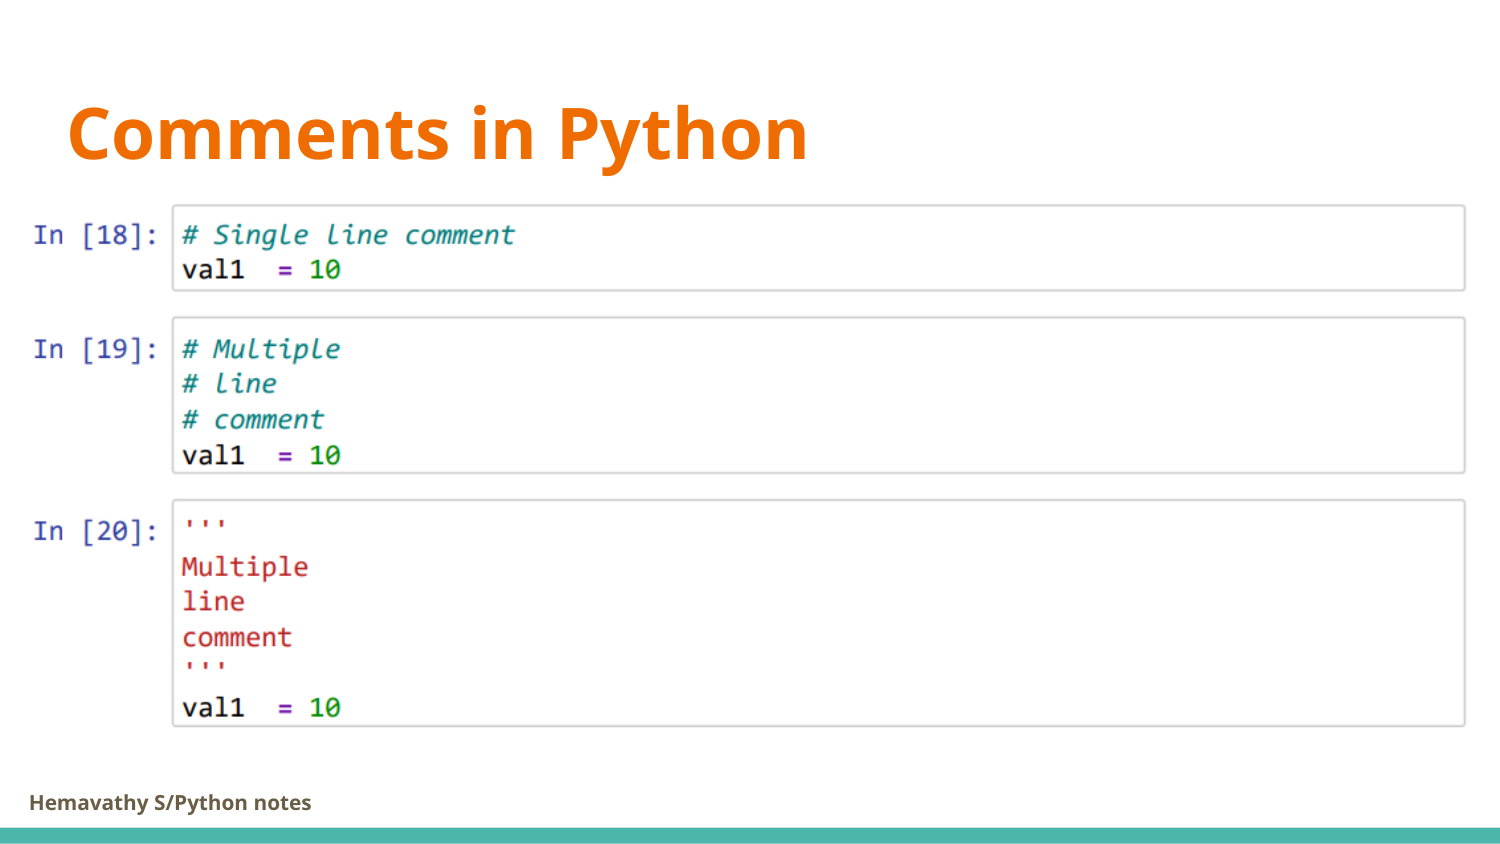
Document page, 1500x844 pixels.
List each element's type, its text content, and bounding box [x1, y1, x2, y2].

picture [0, 179, 1500, 738]
title Comments in Python [51, 72, 1449, 177]
